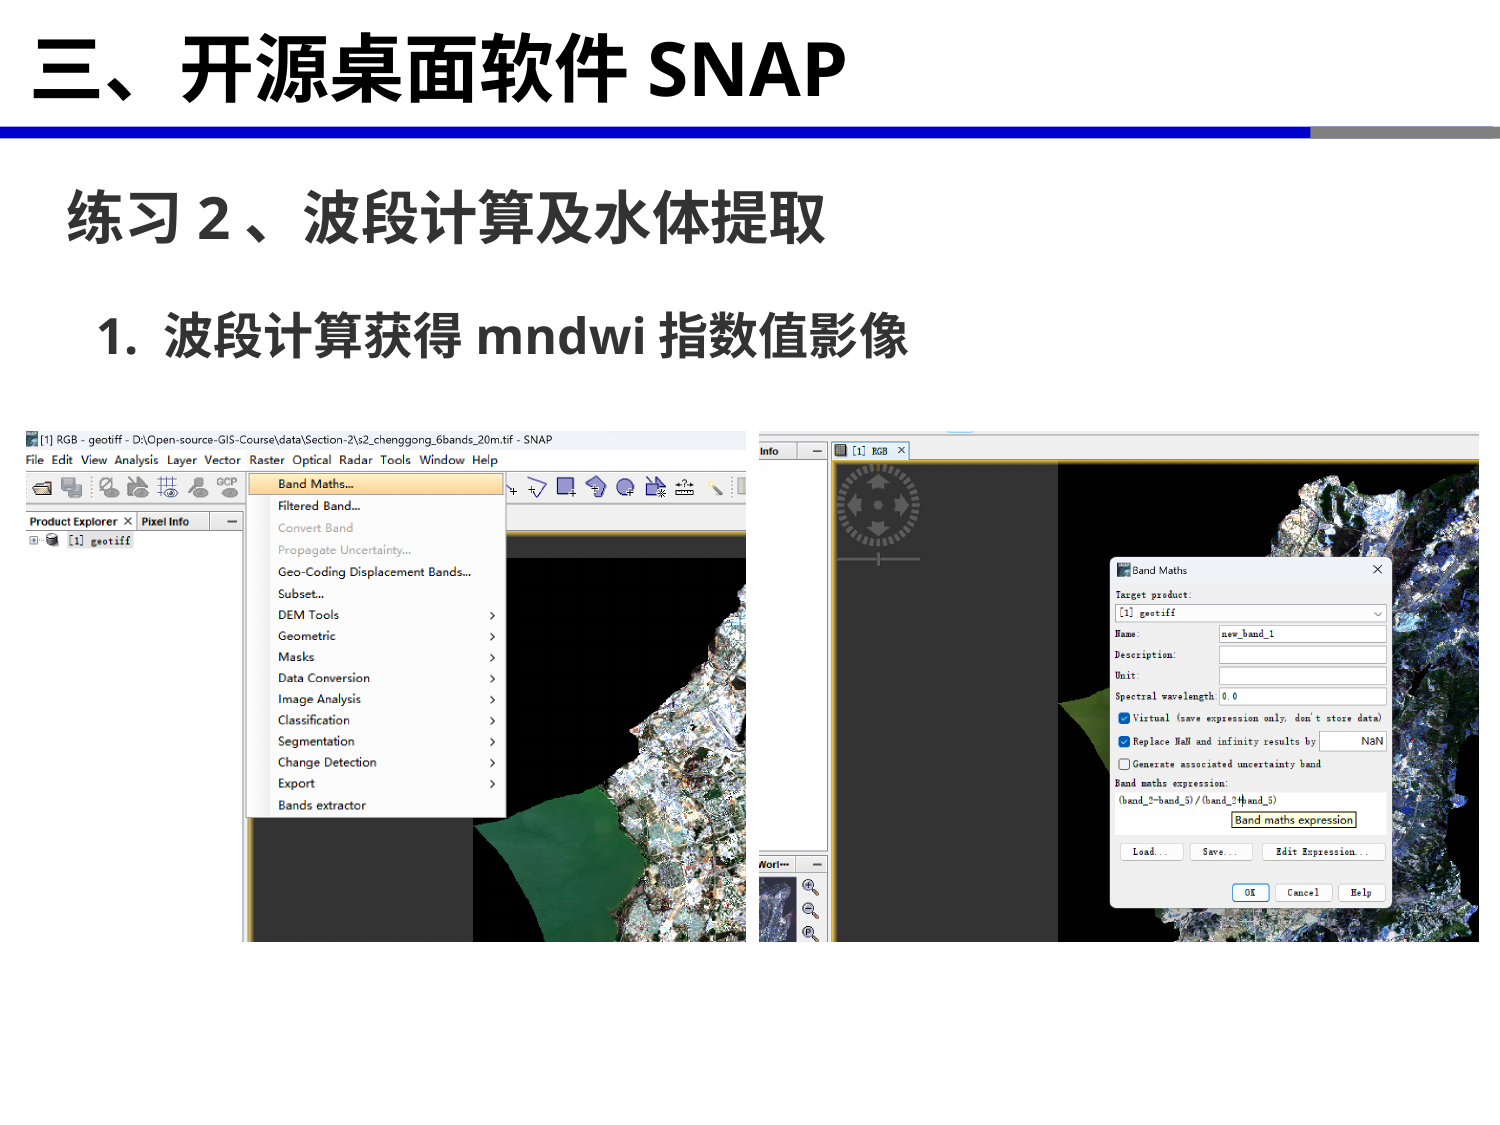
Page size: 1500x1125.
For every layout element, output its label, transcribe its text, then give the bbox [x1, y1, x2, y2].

title 三、开源桌面软件SNAP [0, 1, 1479, 132]
text_box 练习2、波段计算及水体提取 [52, 138, 1448, 259]
picture [26, 431, 747, 942]
picture [759, 431, 1479, 942]
text_box 1. 波段计算获得mndwi指数值影像 [81, 267, 1411, 373]
